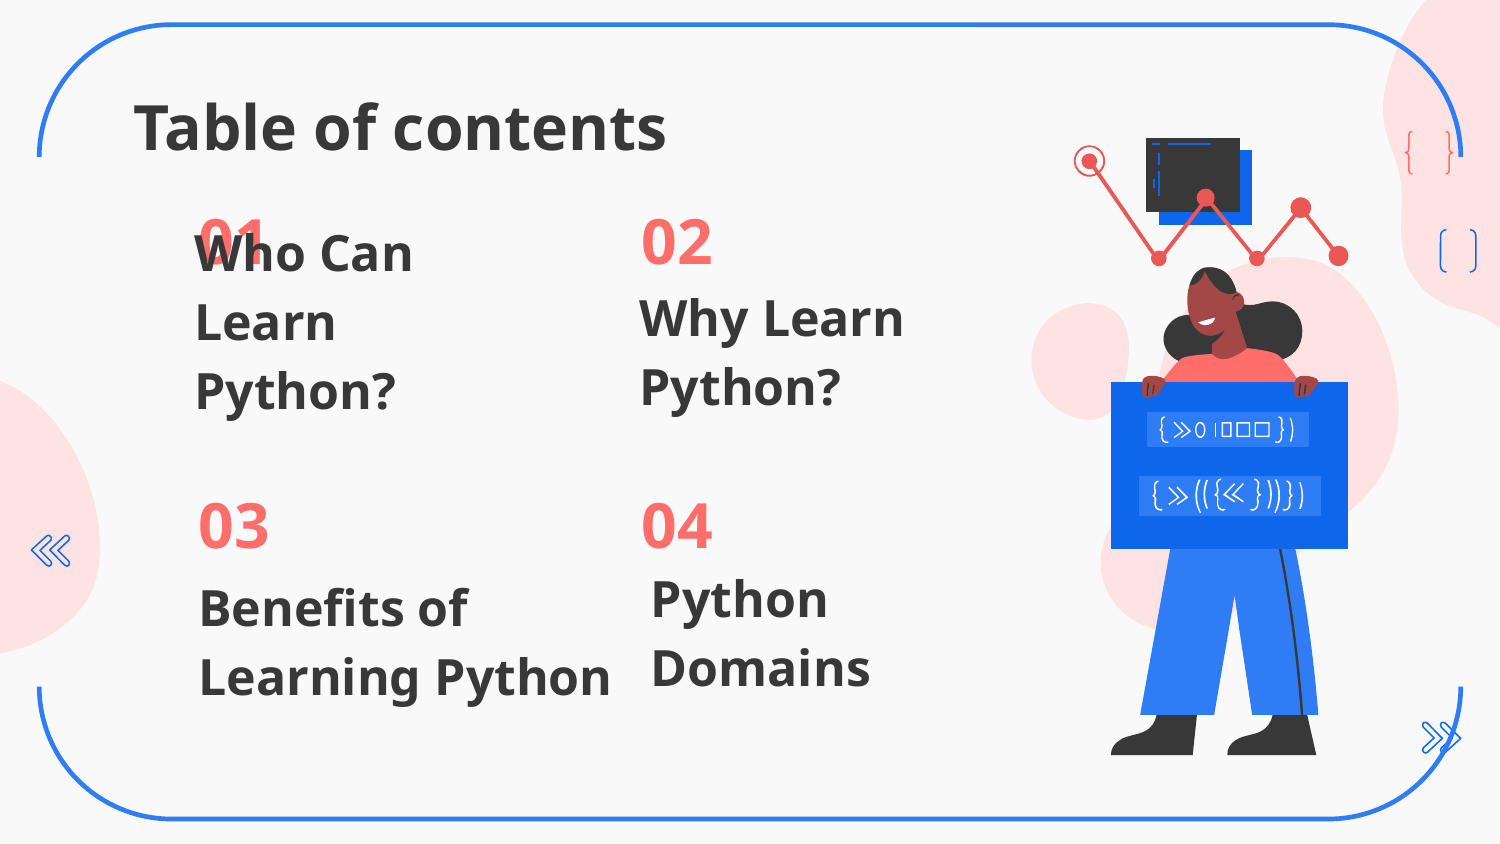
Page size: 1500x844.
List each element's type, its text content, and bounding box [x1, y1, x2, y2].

title 04 [626, 487, 748, 577]
subtitle Python Domains [635, 632, 999, 712]
title 03 [184, 487, 305, 577]
subtitle Why Learn Python? [624, 350, 999, 431]
title 02 [626, 203, 748, 292]
title 01 [184, 203, 305, 292]
subtitle Who Can Learn Python? [179, 355, 558, 435]
subtitle Benefits of Learning Python [183, 640, 636, 721]
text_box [1004, 137, 1448, 756]
title Table of contents [118, 72, 1382, 167]
